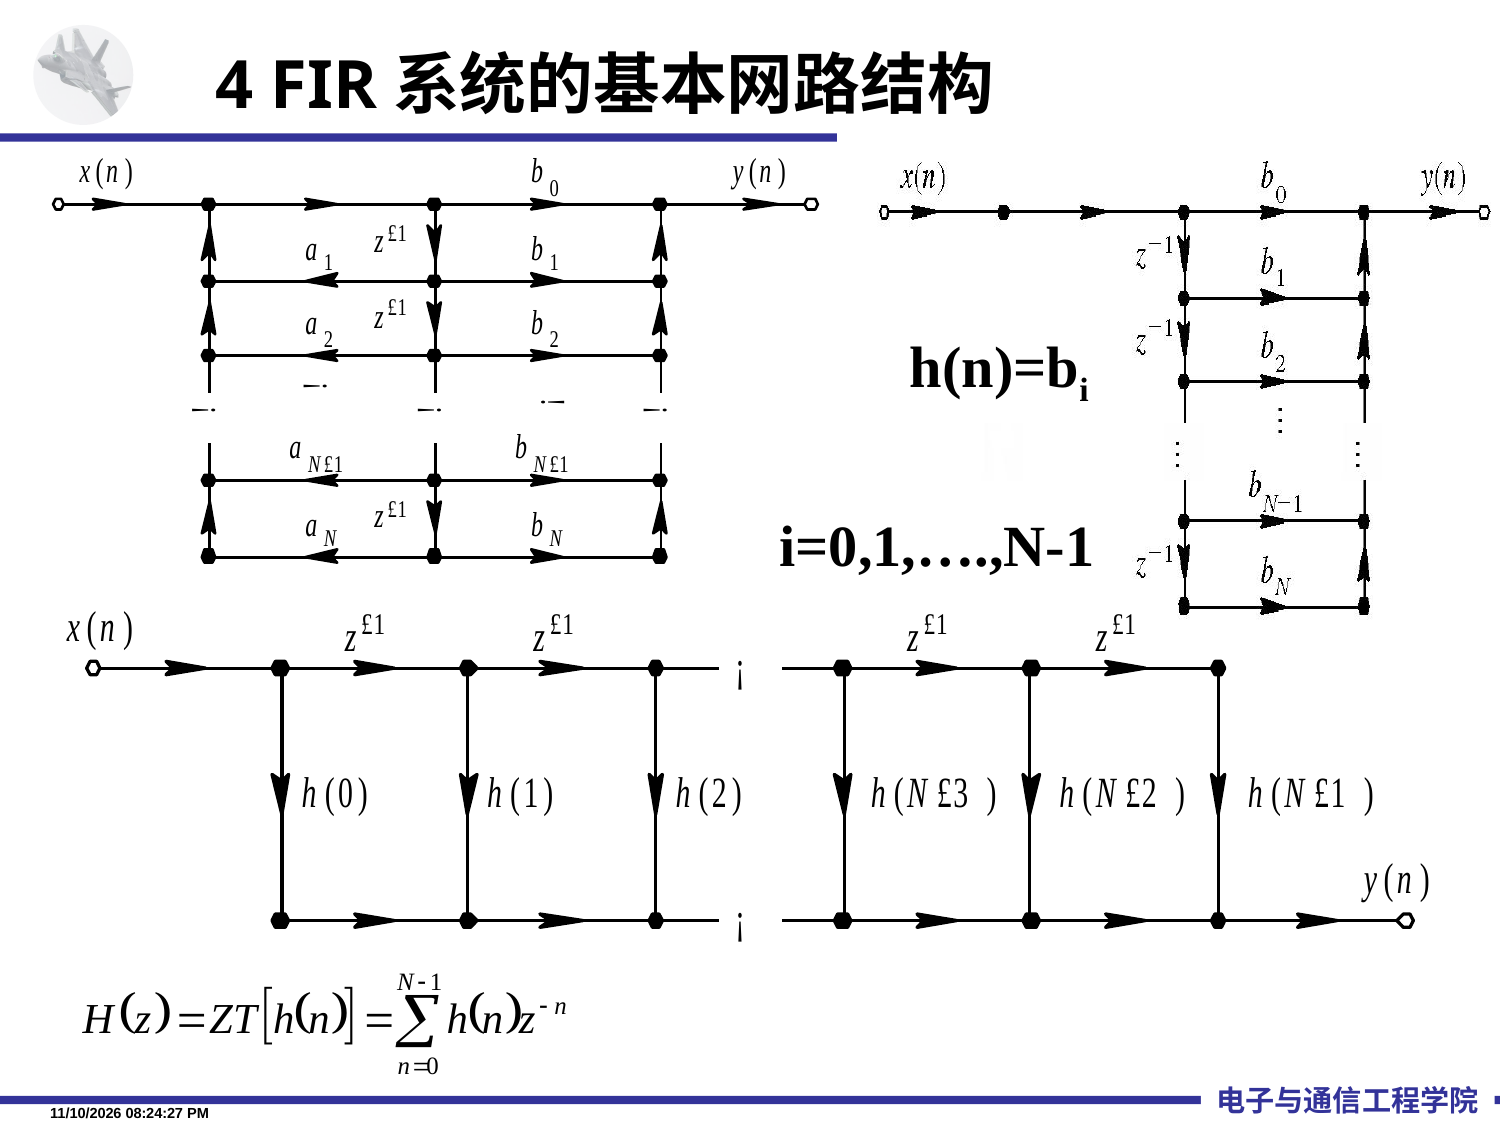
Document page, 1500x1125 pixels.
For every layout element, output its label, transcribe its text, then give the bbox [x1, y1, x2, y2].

text_box 基本构成单元 [33, 24, 134, 125]
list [837, 129, 1500, 656]
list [74, 983, 580, 1084]
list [20, 574, 1480, 974]
text_box 4 FIR系统的基本网路结构 [199, 33, 1033, 128]
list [0, 129, 836, 600]
